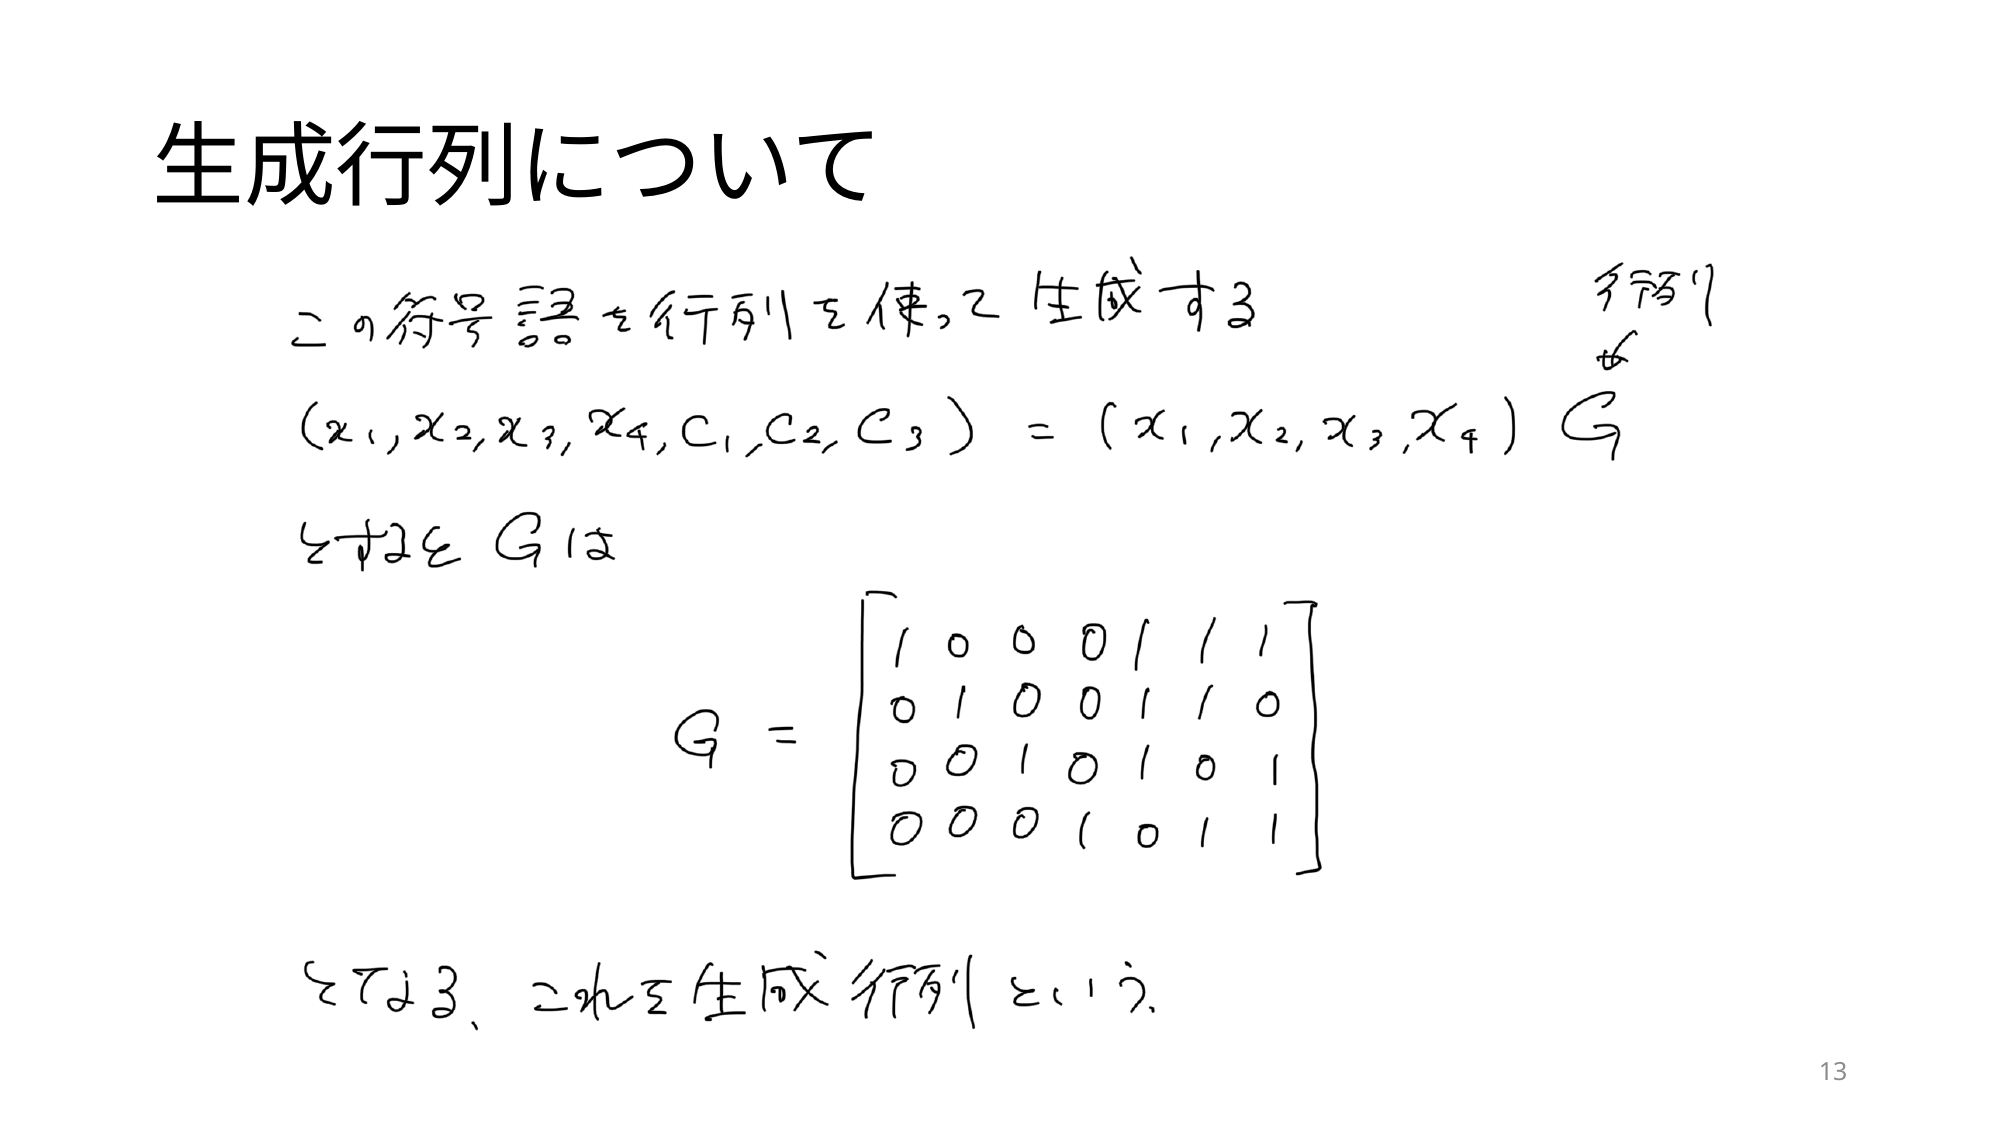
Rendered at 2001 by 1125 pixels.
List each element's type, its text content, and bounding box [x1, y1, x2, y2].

title 生成行列について [137, 59, 1863, 278]
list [267, 231, 1760, 1066]
slide_number 13 [1412, 1042, 1863, 1103]
